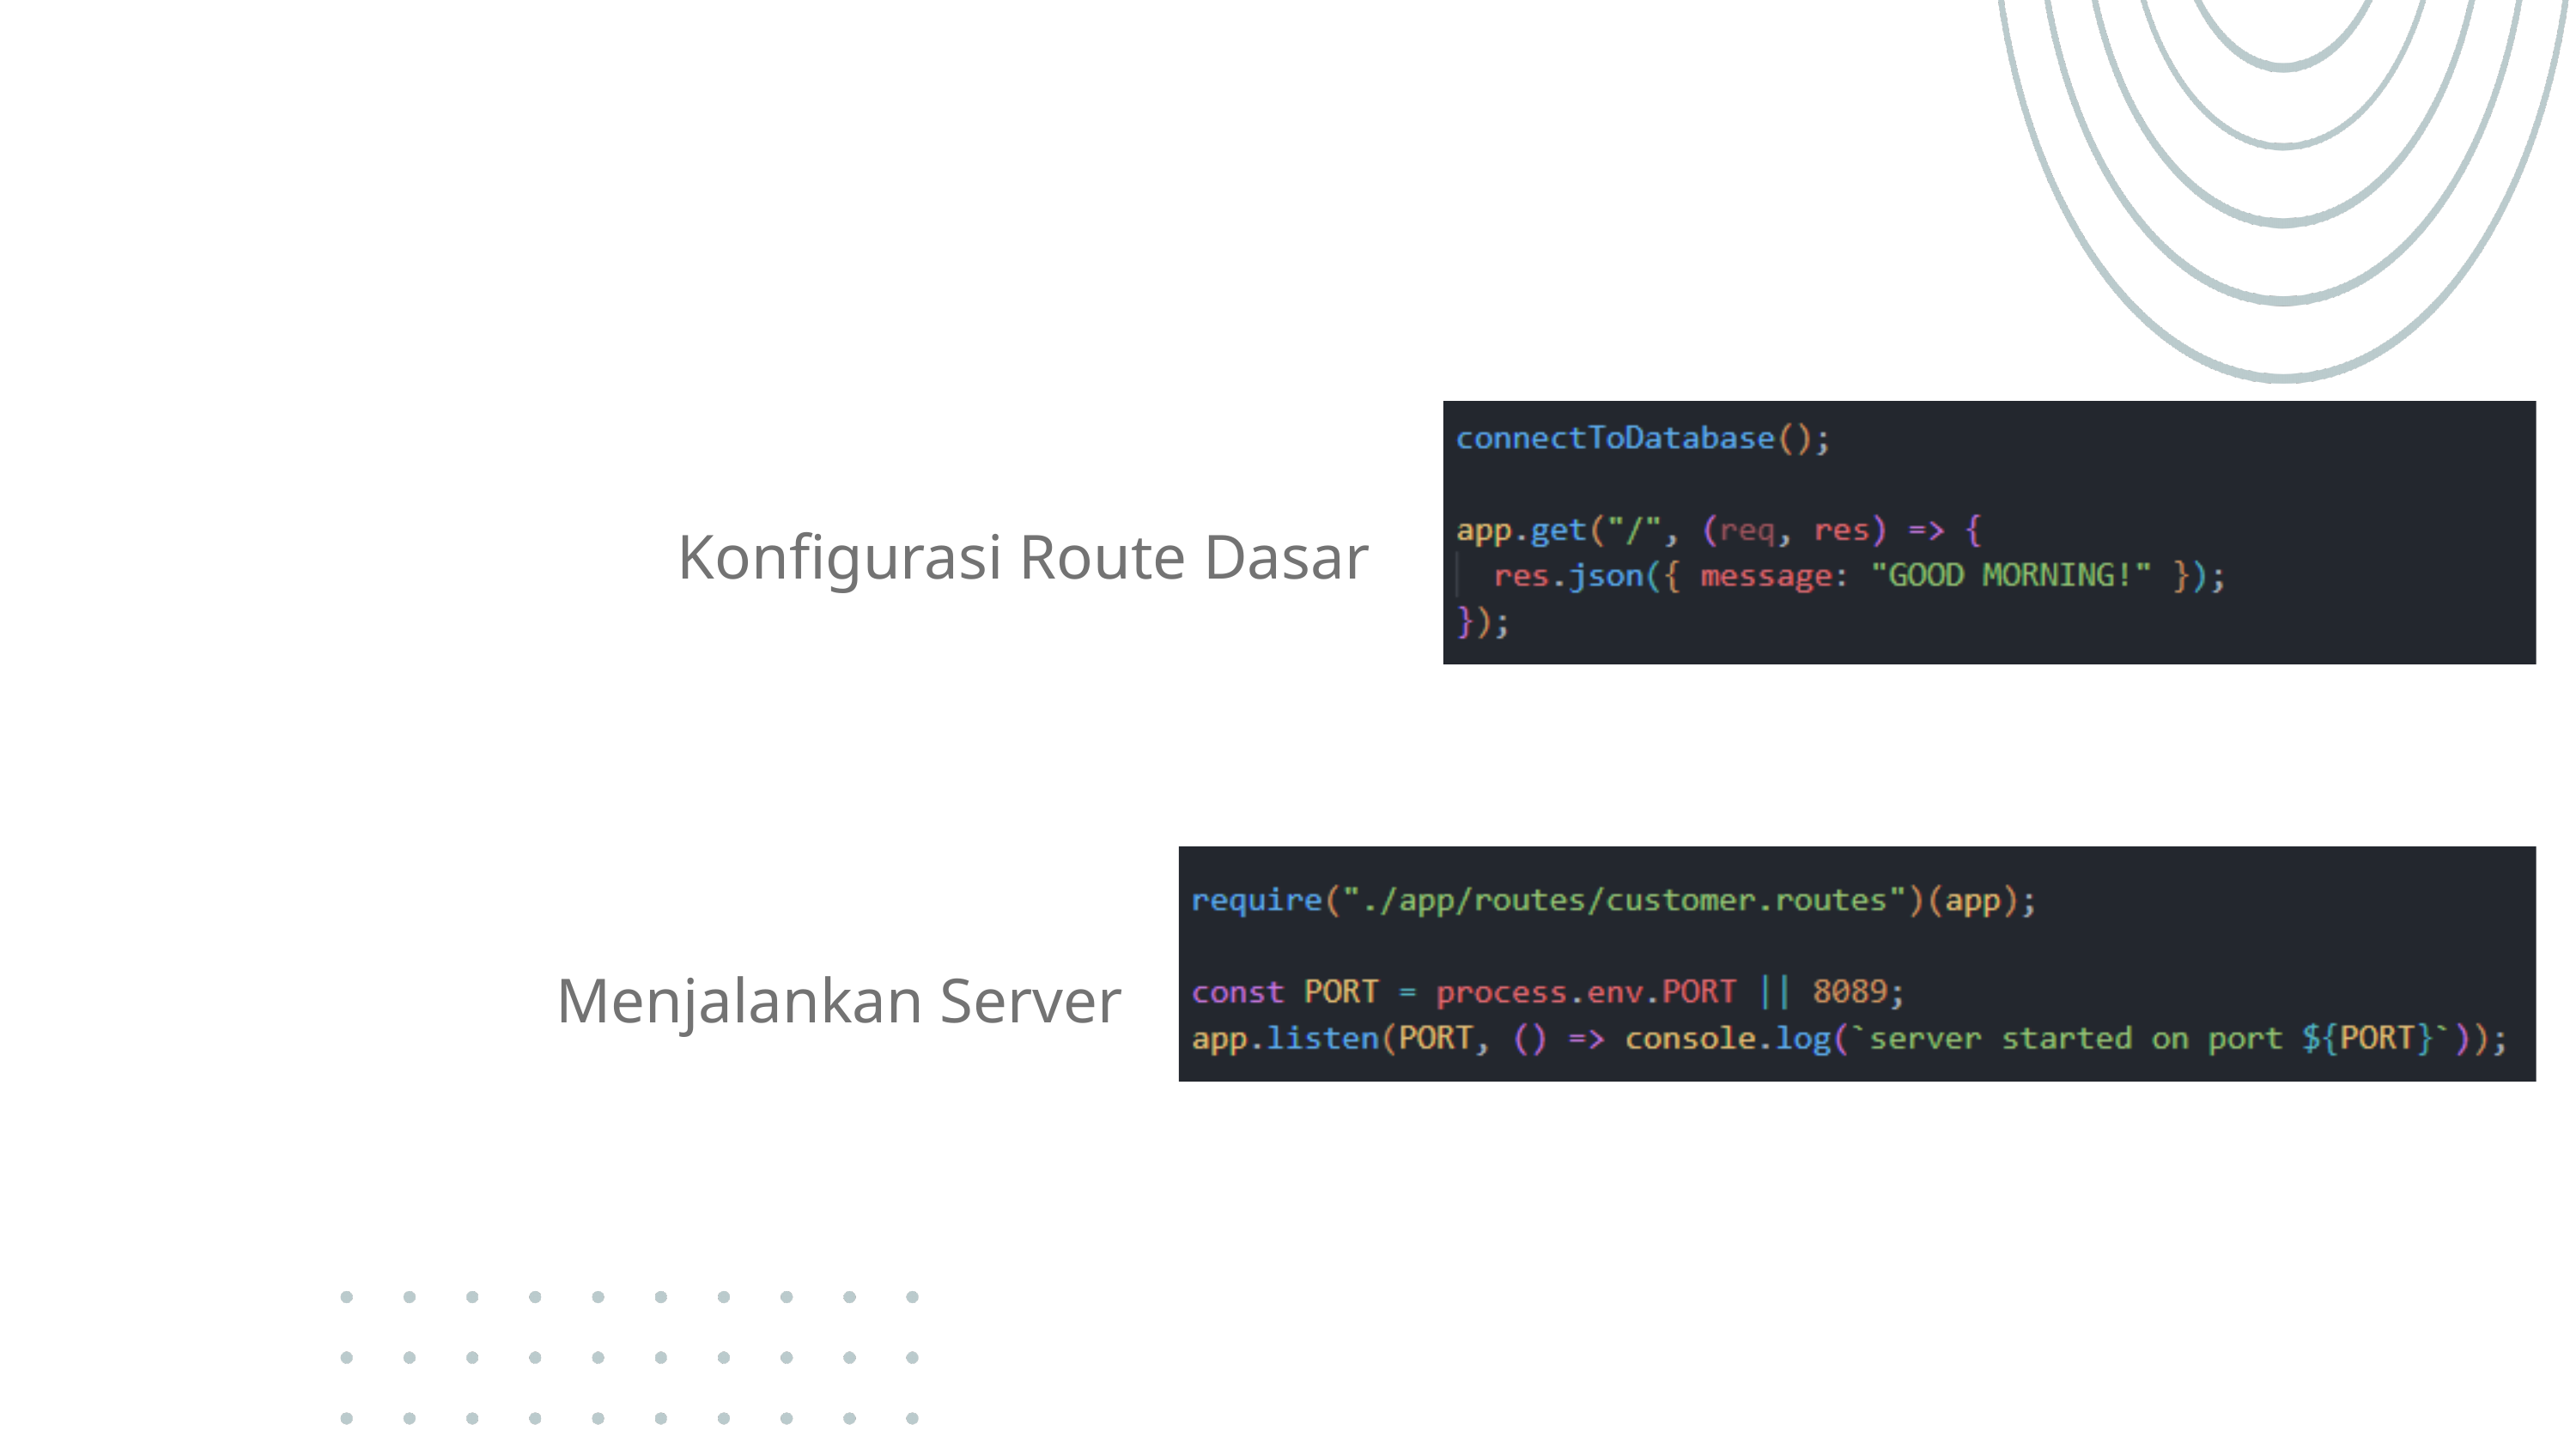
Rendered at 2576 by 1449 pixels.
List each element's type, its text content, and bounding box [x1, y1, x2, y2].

text_box Konfigurasi Route Dasar [300, 524, 1371, 591]
text_box [340, 1290, 919, 1449]
text_box Menjalankan Server [52, 967, 1124, 1035]
text_box [1990, 0, 2576, 384]
text_box [1443, 401, 2537, 664]
text_box [1178, 846, 2537, 1082]
